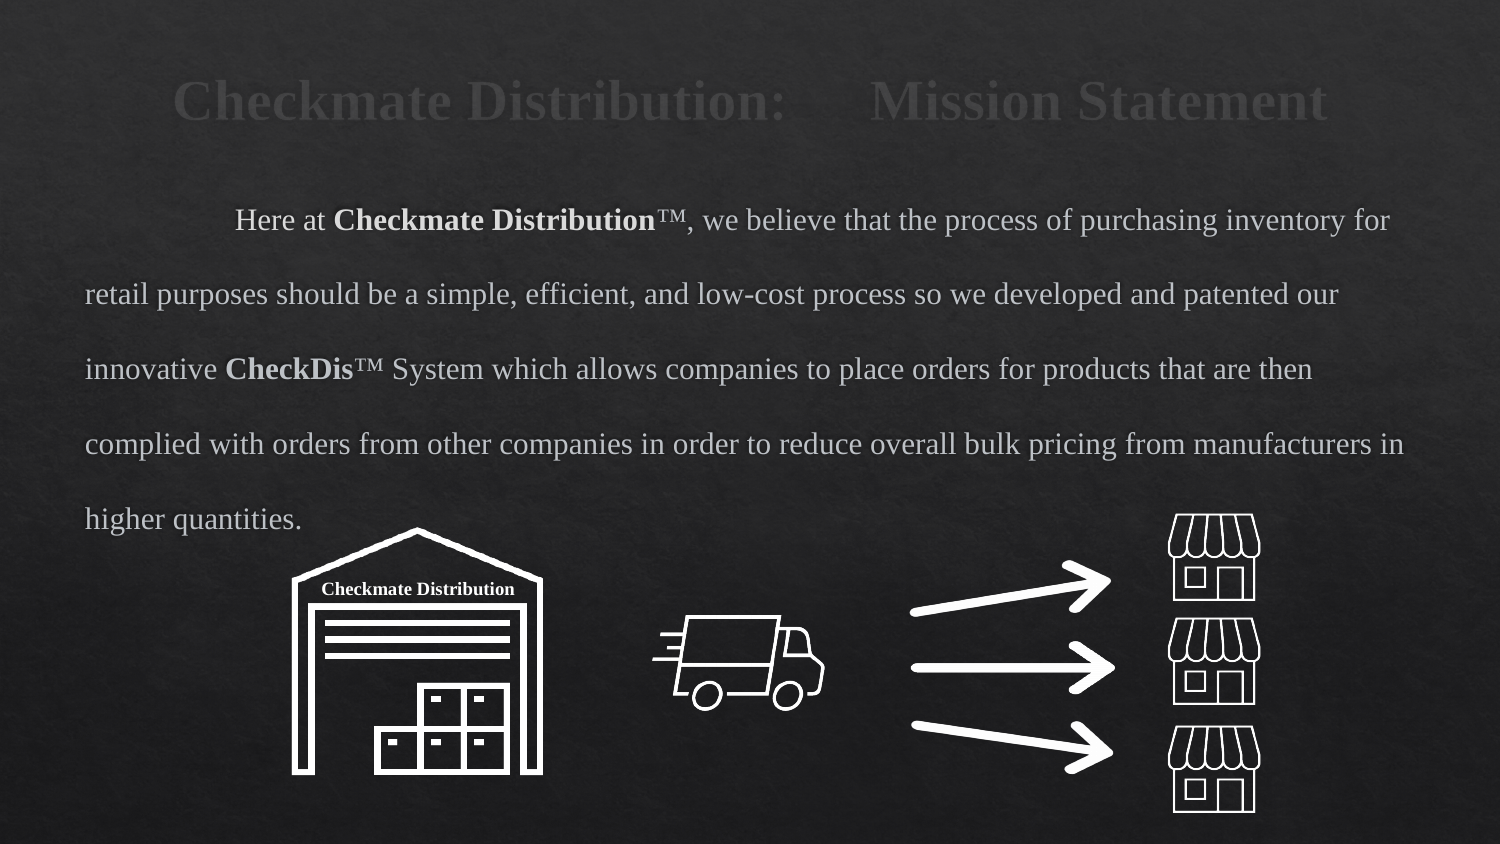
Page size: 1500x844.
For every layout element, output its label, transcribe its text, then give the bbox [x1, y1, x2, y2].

picture [258, 490, 577, 808]
picture [889, 505, 1133, 829]
picture [647, 568, 832, 754]
title Checkmate Distribution: Mission Statement [51, 46, 1449, 142]
list Here at Checkmate Distribution™, we believe that the process of purchasing inventory for retail purposes should be a simple, efficient, and low-cost process so we developed and patented our innovative CheckDis™ System which allows companies to place orders for products that are then complied with orders from other companies in order to reduce overall bulk pricing from manufacturers in higher quantities. [51, 146, 1449, 707]
picture [1152, 495, 1277, 831]
